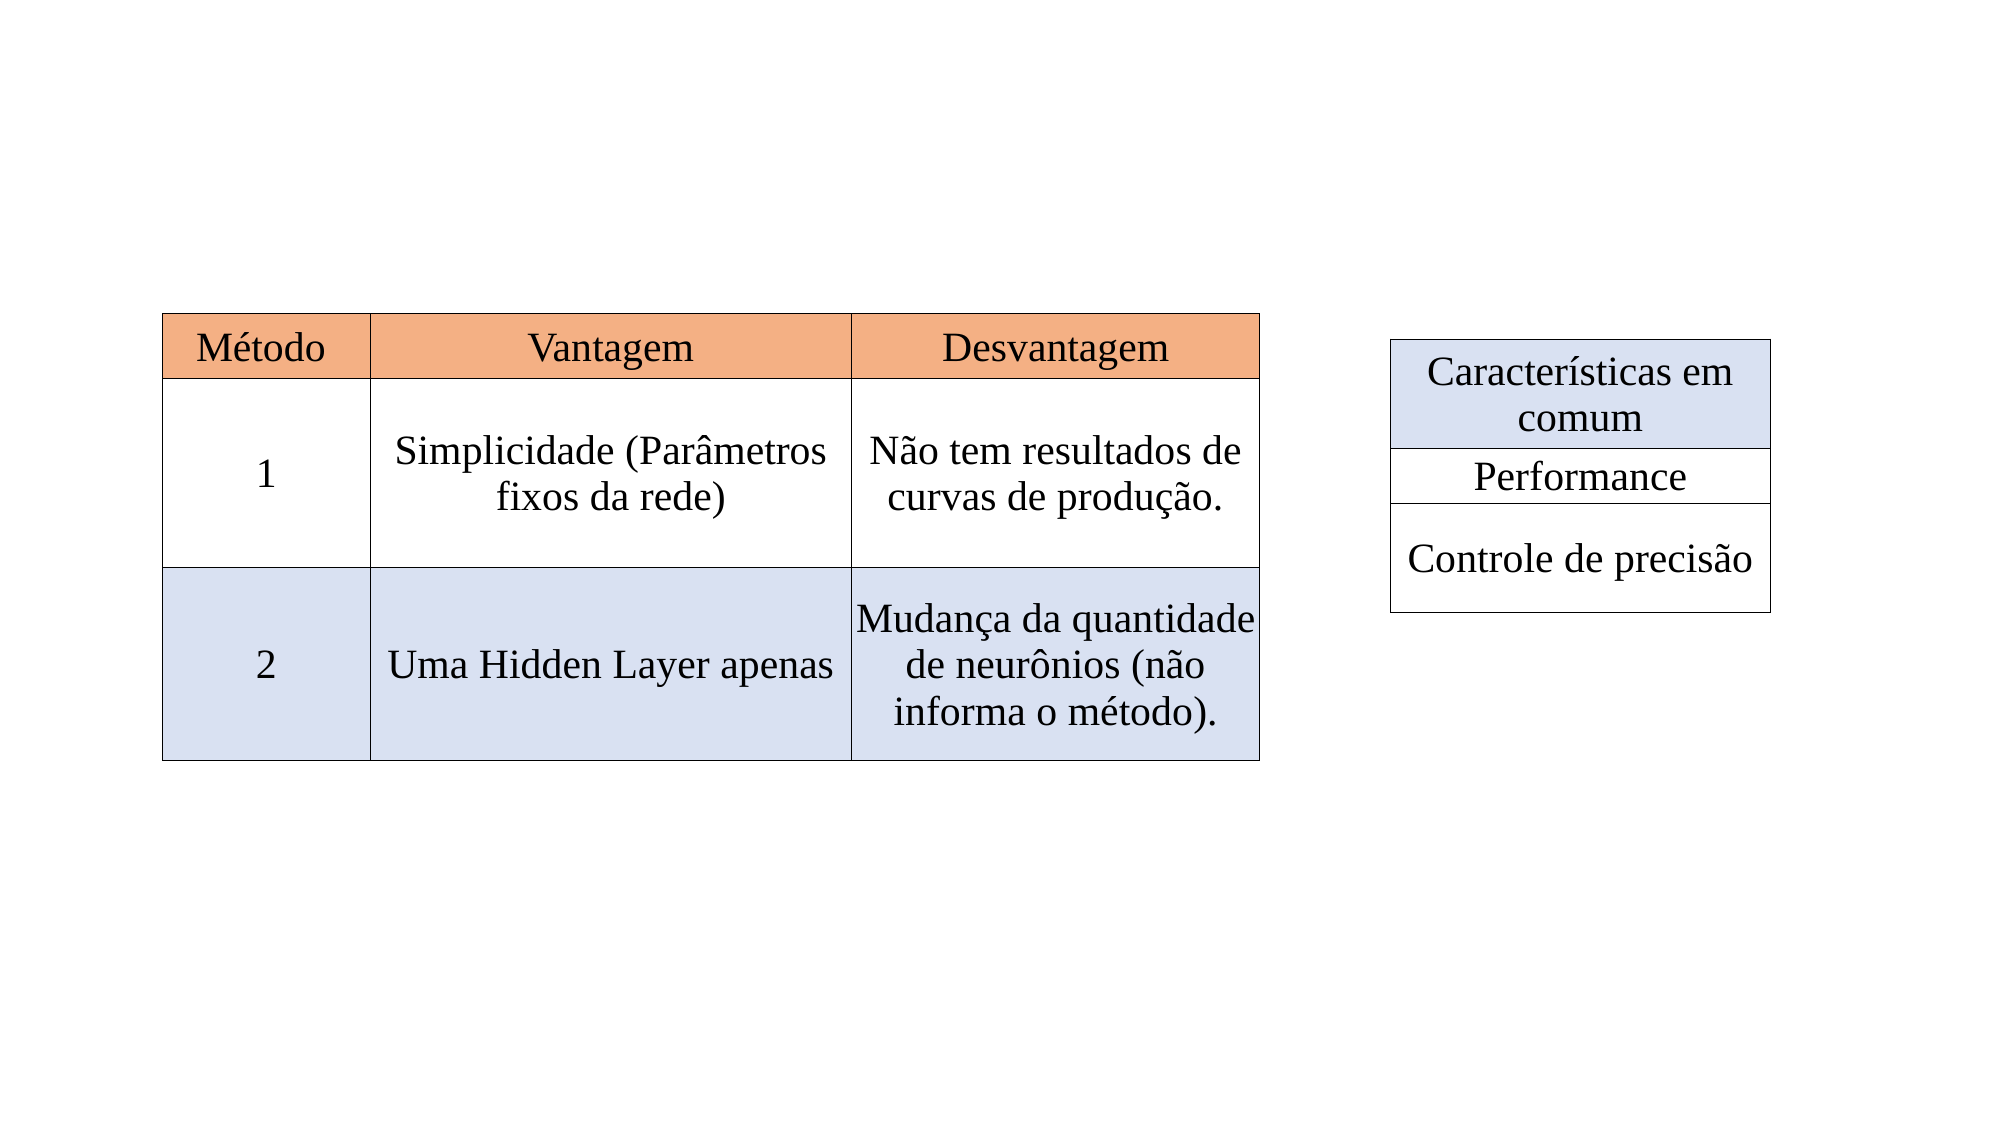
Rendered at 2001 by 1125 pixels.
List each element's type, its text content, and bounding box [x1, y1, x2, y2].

table_cell Uma Hidden Layer apenas [371, 568, 851, 760]
table_cell Não tem resultados de curvas de produção. [852, 379, 1259, 567]
table_cell Simplicidade (Parâmetros fixos da rede) [371, 379, 851, 567]
table_cell Mudança da quantidade de neurônios (não informa o método). [852, 568, 1259, 760]
table_cell 2 [163, 568, 370, 760]
table_header Desvantagem [852, 314, 1259, 378]
table_header Características em comum [1391, 340, 1770, 448]
table_cell 1 [163, 379, 370, 567]
table_cell Performance [1391, 449, 1770, 503]
table_cell Controle de precisão [1391, 504, 1770, 612]
table_header Vantagem [371, 314, 851, 378]
table_header Método [163, 314, 370, 378]
